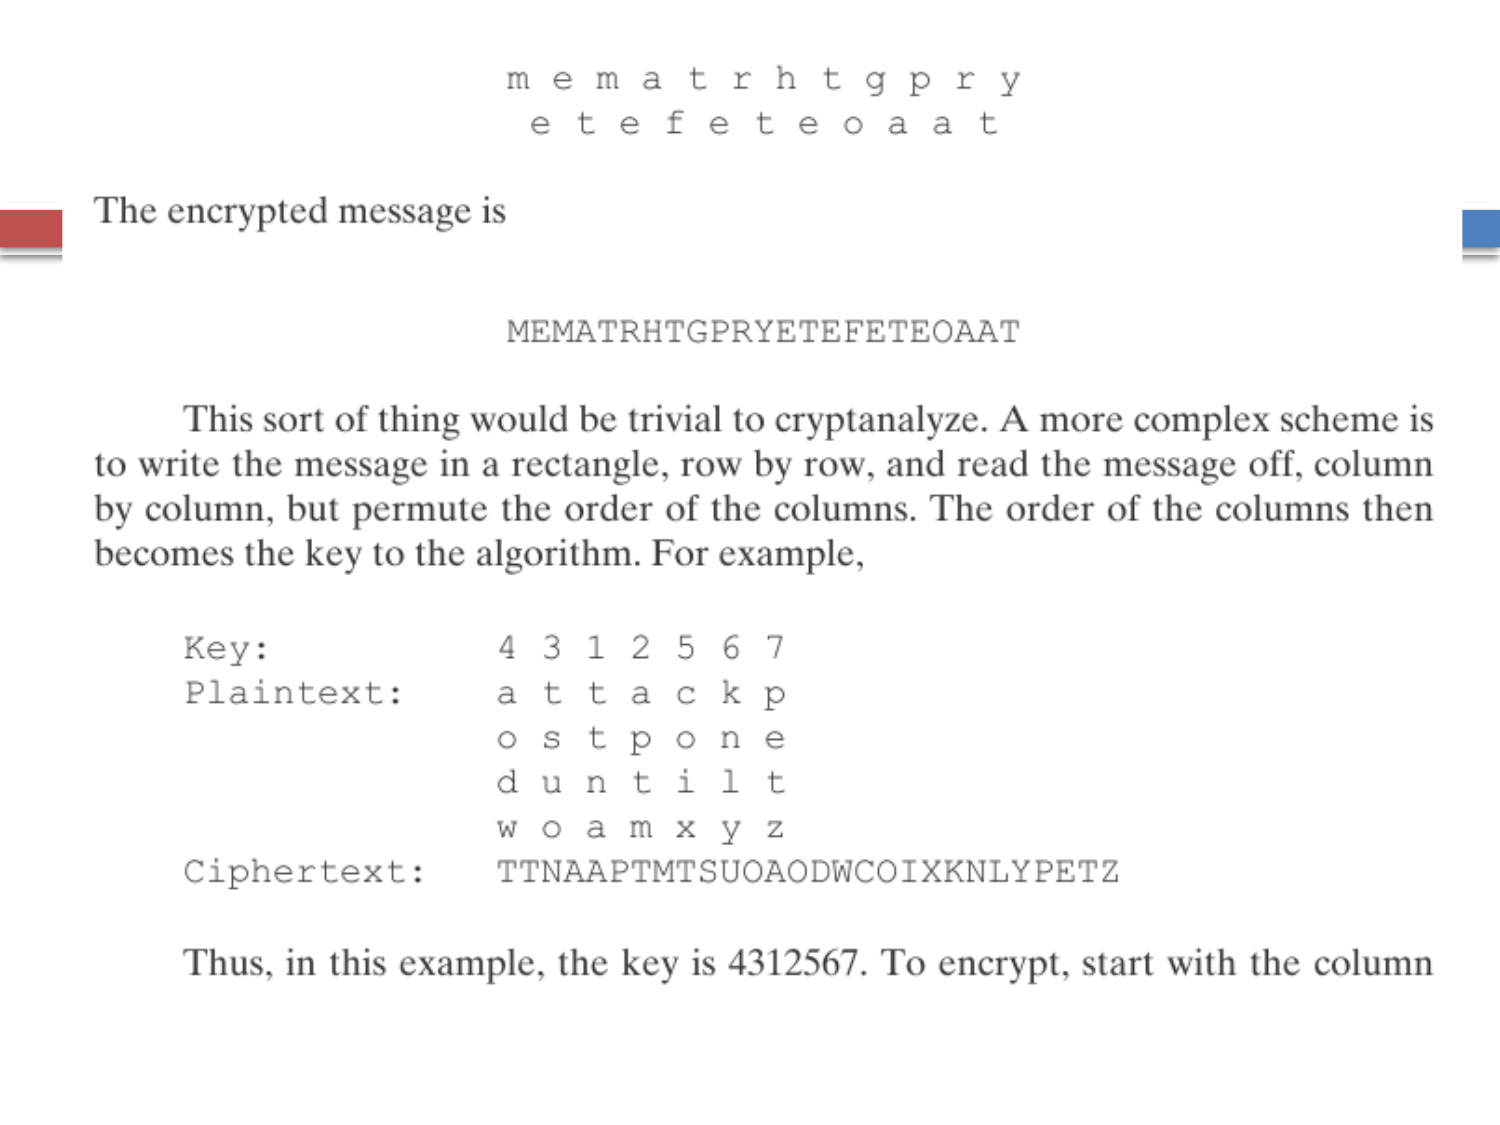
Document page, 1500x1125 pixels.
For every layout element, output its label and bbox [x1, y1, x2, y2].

picture [62, 49, 1463, 989]
